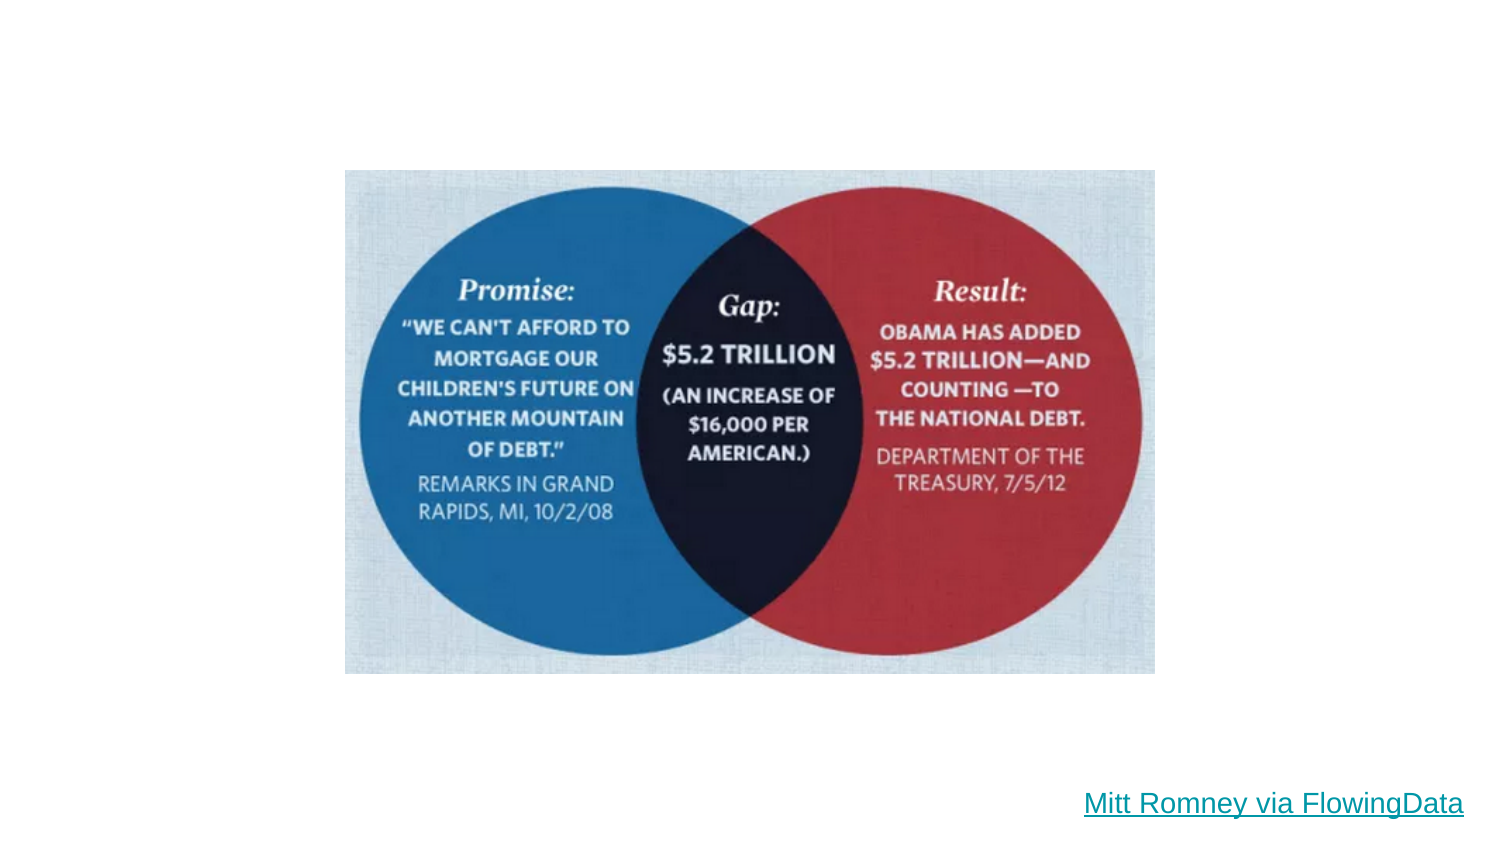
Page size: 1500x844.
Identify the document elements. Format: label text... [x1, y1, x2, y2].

text_box Mitt Romney via FlowingData [1068, 769, 1500, 844]
picture [345, 169, 1155, 674]
